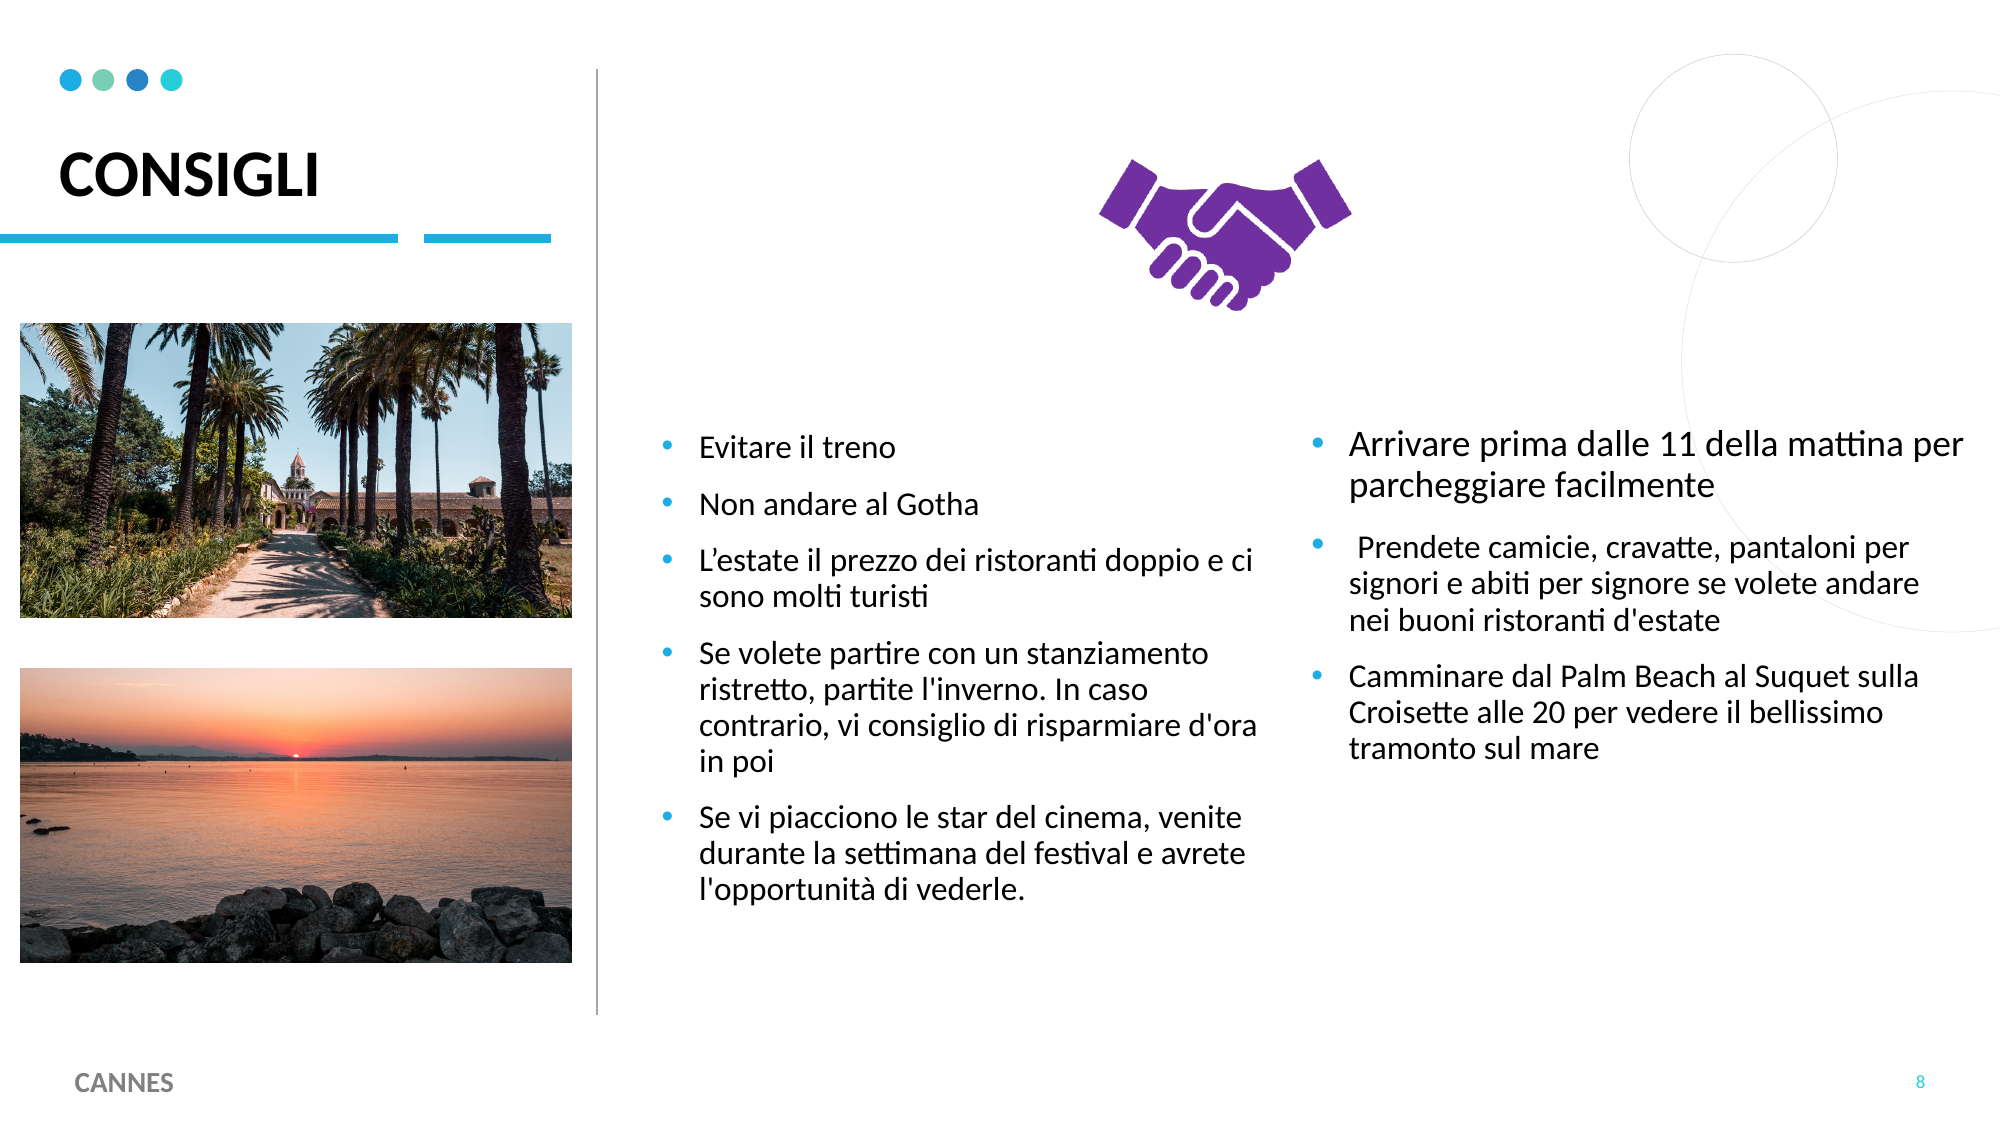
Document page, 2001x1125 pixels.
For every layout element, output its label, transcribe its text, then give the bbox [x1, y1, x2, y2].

list Cannes [59, 1060, 431, 1101]
title CONSIGLI [59, 40, 586, 211]
list Arrivare prima dalle 11 della mattina per parcheggiare facilmente Prendete camicie, cravatte, pantaloni per signori e abiti per signore se volete andare nei buoni ristoranti d'estate Camminare dal Palm Beach al Suquet sulla Croisette alle 20 per vedere il bellissimo tramonto sul mare [1311, 424, 1967, 958]
picture [1085, 95, 1365, 375]
picture [19, 323, 572, 618]
picture [19, 668, 572, 963]
list Evitare il treno Non andare al Gotha L’estate il prezzo dei ristoranti doppio e ci sono molti turisti Se volete partire con un stanziamento ristretto, partite l'inverno. In caso contrario, vi consiglio di risparmiare d'ora in poi Se vi piacciono le star del cinema, venite durante la settimana del festival e avrete l'opportunità di vederle. [661, 429, 1268, 963]
slide_number 8 [1490, 1060, 1941, 1102]
